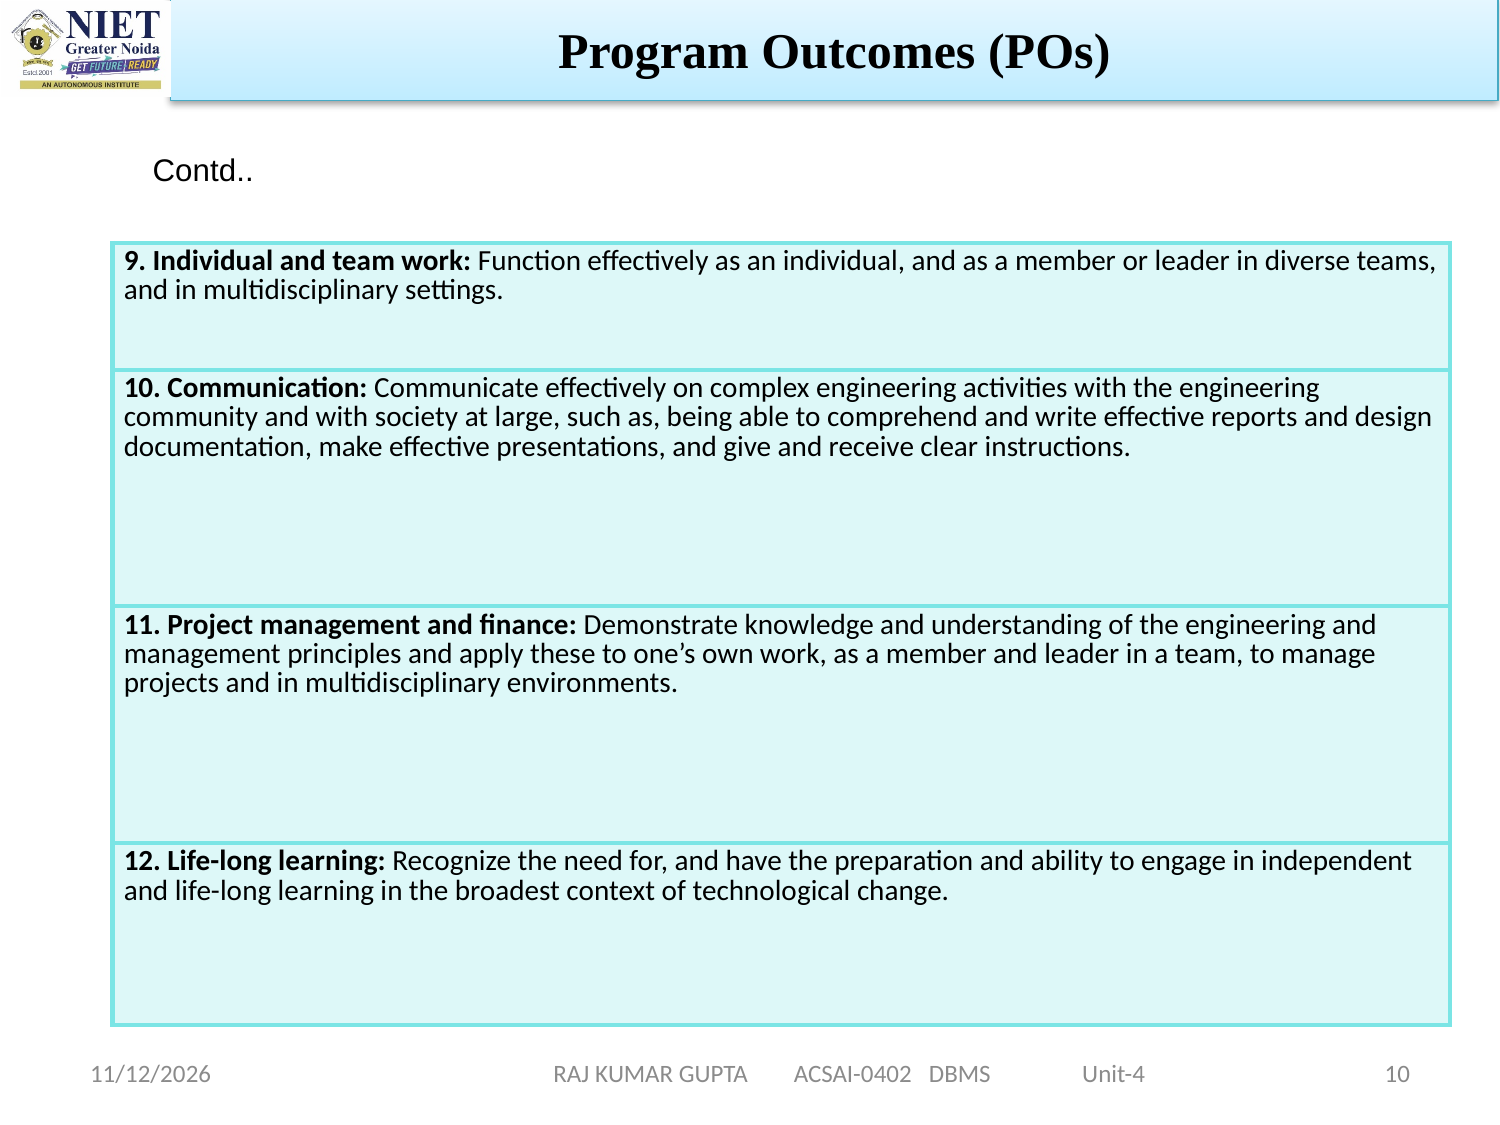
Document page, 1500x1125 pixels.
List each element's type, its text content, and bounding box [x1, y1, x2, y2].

footer RAJ KUMAR GUPTA ACSAI-0402 DBMS Unit-4 [512, 1042, 1074, 1103]
table_header 9. Individual and team work: Function effectively as an individual, and as a member or leader in diverse teams, and in multidisciplinary settings. [115, 245, 1448, 368]
table_cell 12. Life-long learning: Recognize the need for, and have the preparation and ability to engage in independent and life-long learning in the broadest context of technological change. [115, 845, 1448, 1023]
table_cell 11. Project management and finance: Demonstrate knowledge and understanding of the engineering and management principles and apply these to one’s own work, as a member and leader in a team, to manage projects and in multidisciplinary environments. [115, 608, 1448, 841]
text_box Program Outcomes (POs) [171, 0, 1499, 101]
slide_number 10 [1074, 1042, 1425, 1103]
text_box Contd.. [137, 143, 269, 196]
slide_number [75, 1042, 425, 1103]
picture [1, 0, 171, 98]
table_cell 10. Communication: Communicate effectively on complex engineering activities with the engineering community and with society at large, such as, being able to comprehend and write effective reports and design documentation, make effective presentations, and give and receive clear instructions. [115, 372, 1448, 604]
